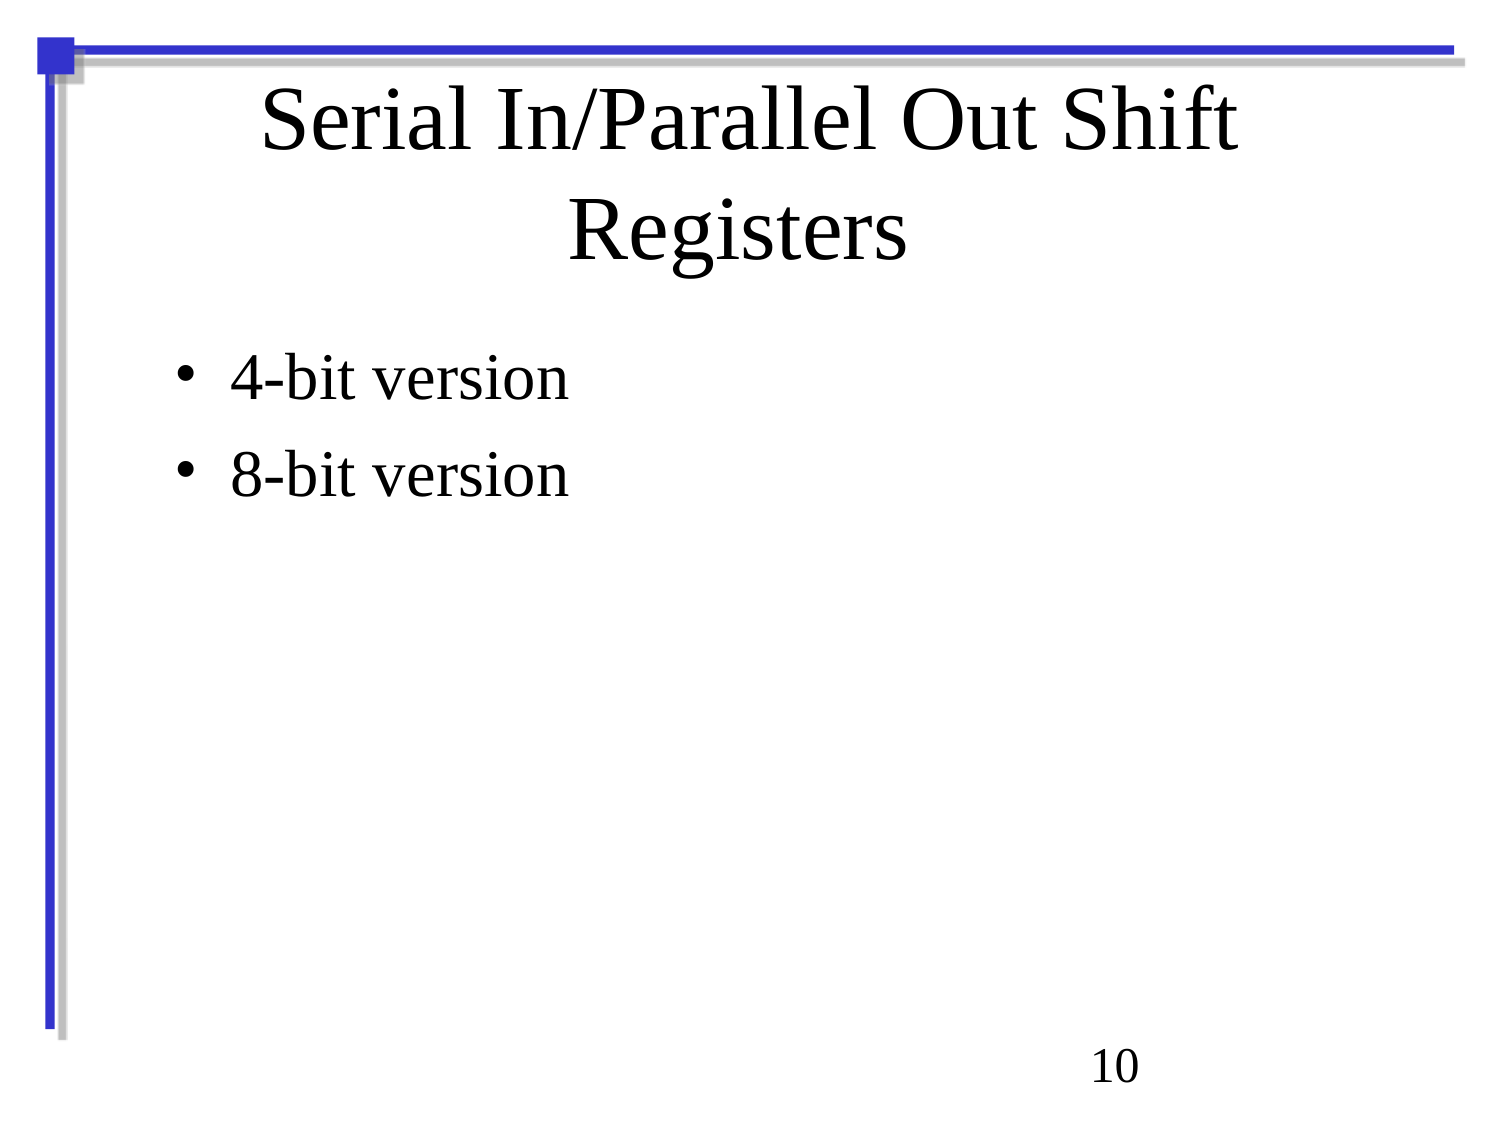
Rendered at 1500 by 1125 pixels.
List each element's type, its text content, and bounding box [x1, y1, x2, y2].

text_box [37, 37, 1450, 1025]
slide_number 10 [1074, 1025, 1387, 1100]
